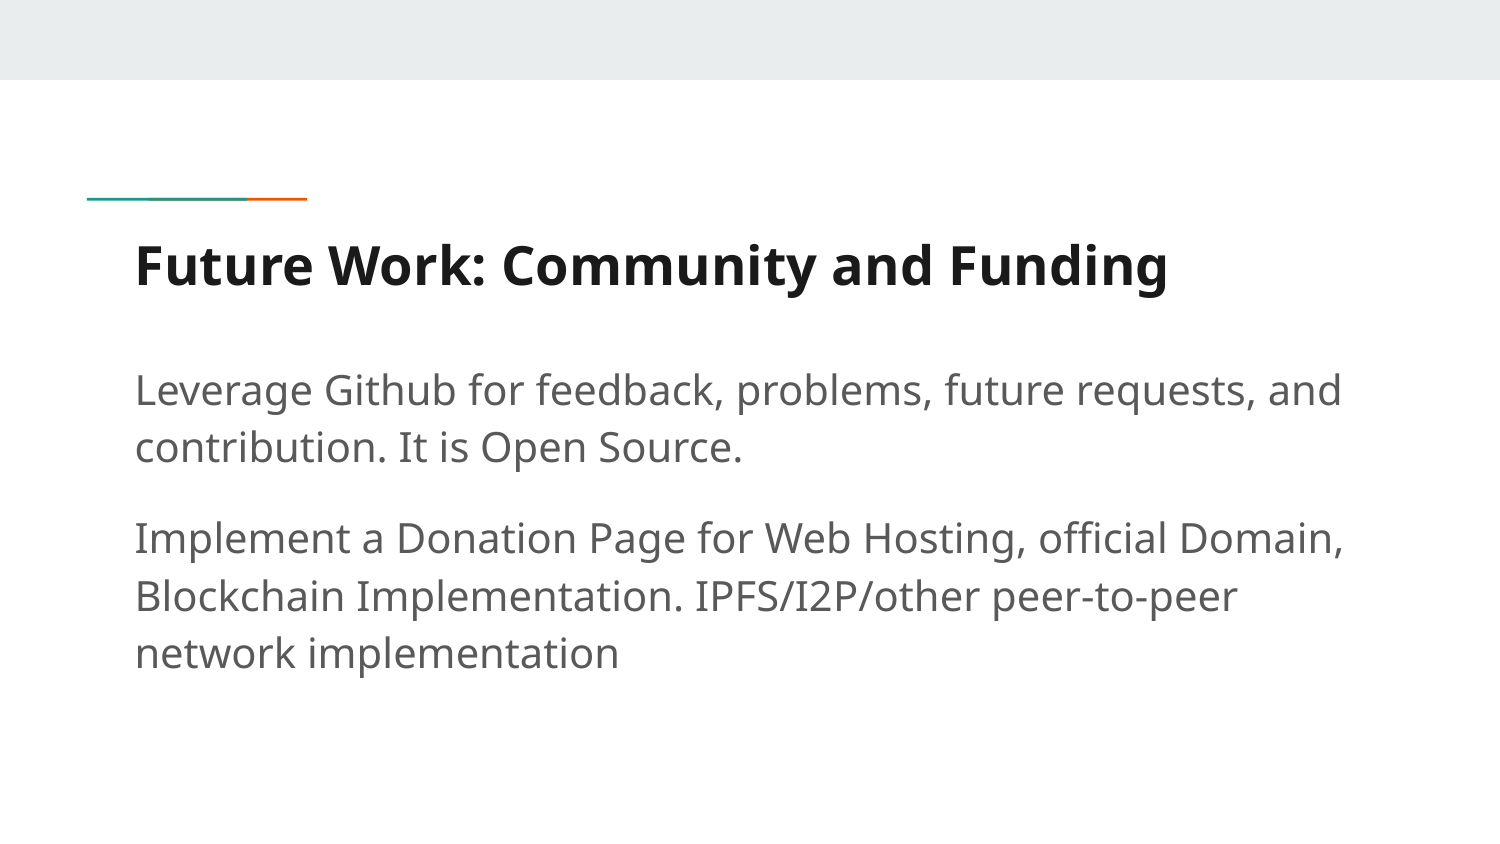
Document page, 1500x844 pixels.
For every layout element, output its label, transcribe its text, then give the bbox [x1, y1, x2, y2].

title Future Work: Community and Funding [119, 216, 1381, 305]
list Leverage Github for feedback, problems, future requests, and contribution. It is Open Source. Implement a Donation Page for Web Hosting, official Domain, Blockchain Implementation. IPFS/I2P/other peer-to-peer network implementation [119, 341, 1381, 712]
